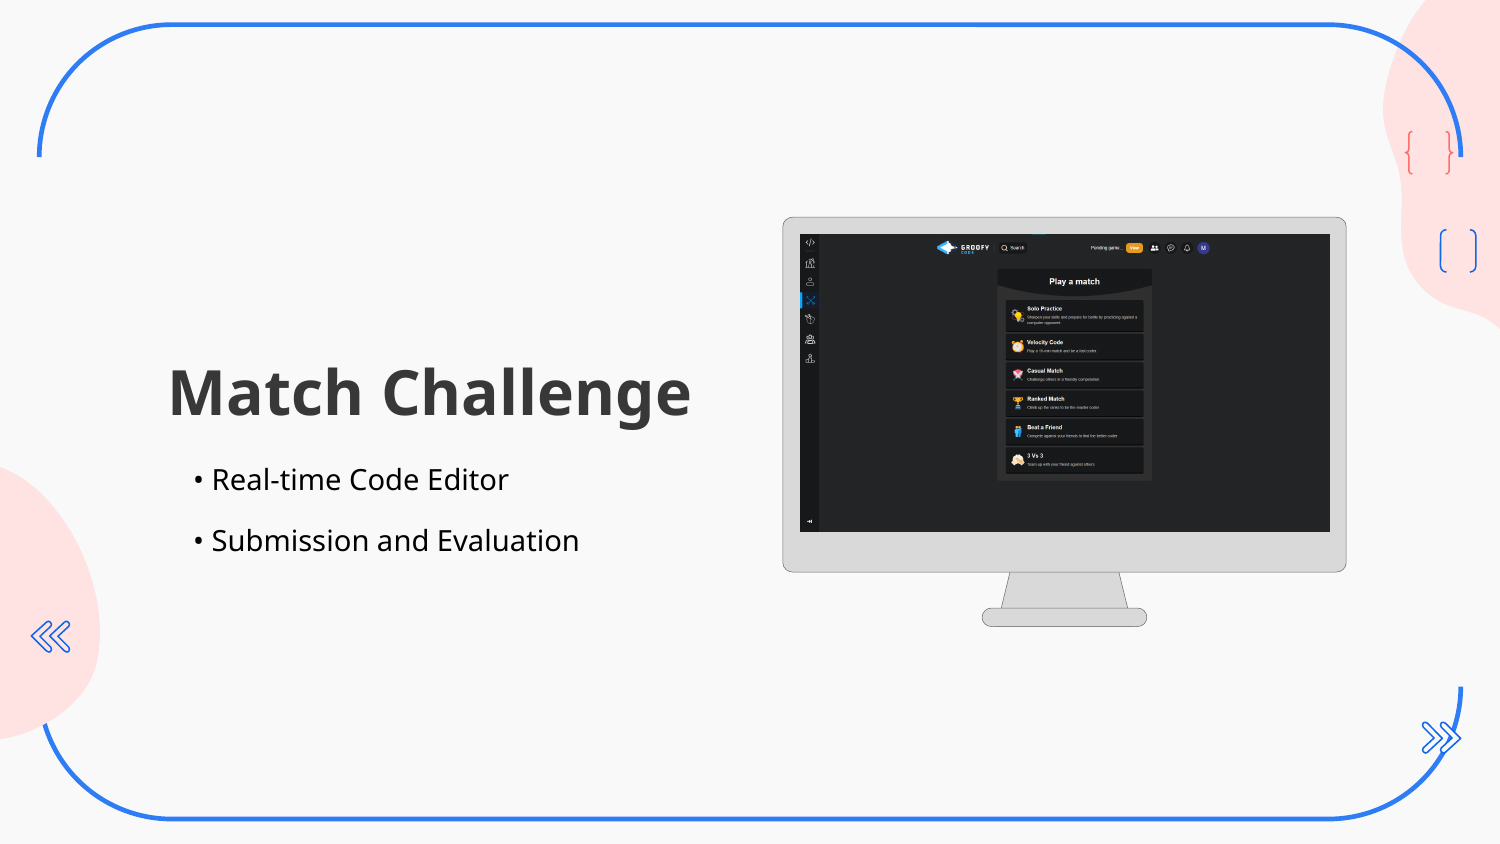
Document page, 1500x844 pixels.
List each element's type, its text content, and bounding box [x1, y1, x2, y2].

text_box • Real-time Code Editor [178, 419, 777, 480]
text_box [782, 216, 1347, 627]
picture [800, 233, 1330, 532]
title Match Challenge [153, 268, 744, 443]
text_box • Submission and Evaluation [178, 480, 777, 566]
